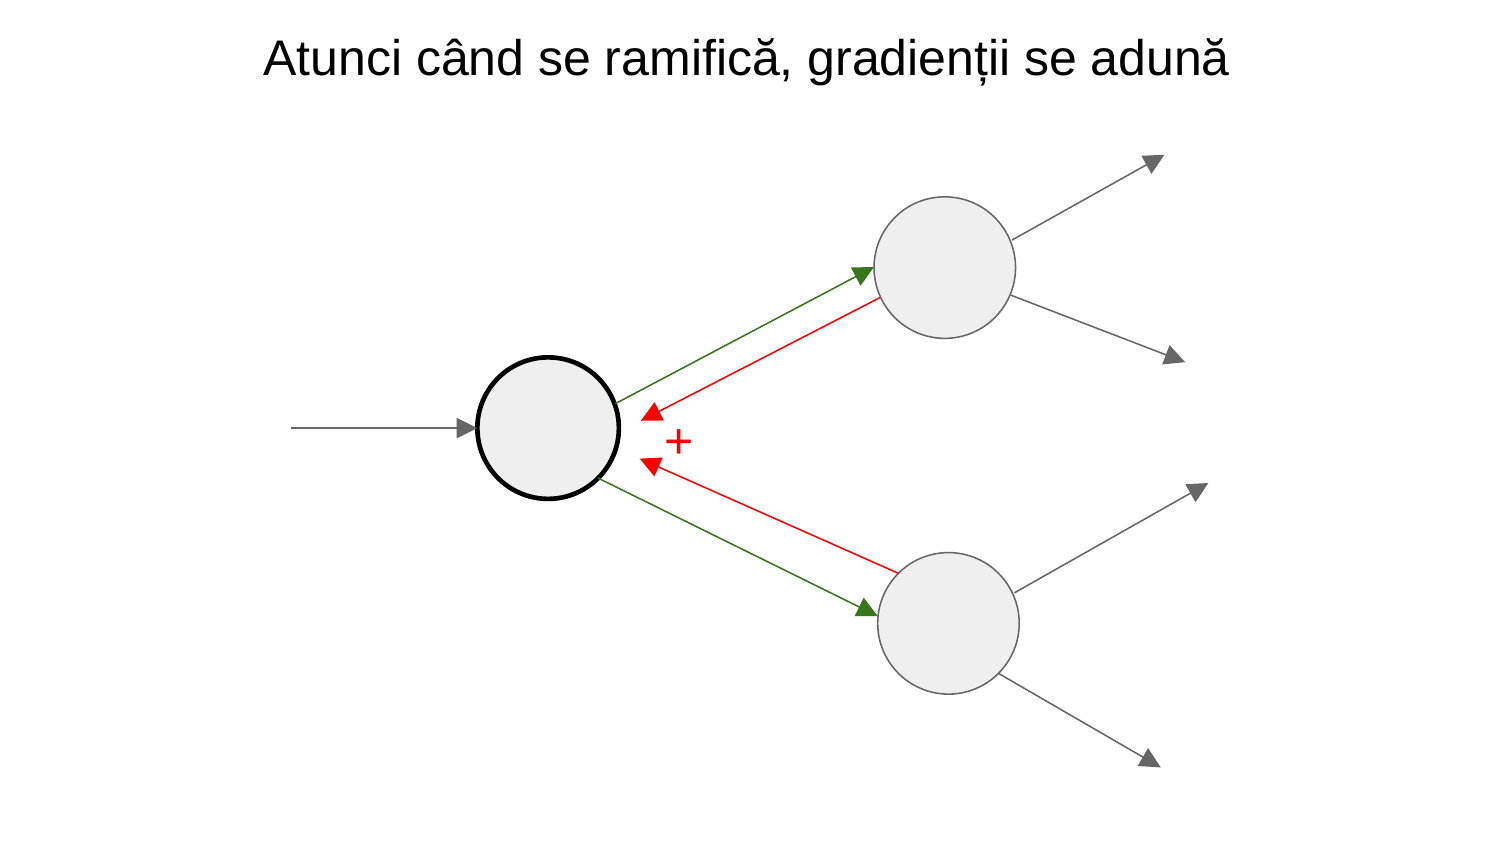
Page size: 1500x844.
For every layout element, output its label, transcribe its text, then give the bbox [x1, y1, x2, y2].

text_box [639, 458, 899, 574]
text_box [1010, 294, 1186, 363]
text_box Atunci când se ramifică, gradienții se adună [62, 10, 1432, 101]
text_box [614, 266, 875, 404]
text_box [1011, 154, 1165, 241]
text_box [998, 673, 1161, 768]
text_box [877, 552, 1020, 695]
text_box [1014, 482, 1209, 594]
text_box [477, 357, 619, 499]
text_box [874, 196, 1016, 339]
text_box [597, 477, 878, 617]
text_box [640, 297, 881, 421]
text_box + [649, 429, 715, 457]
